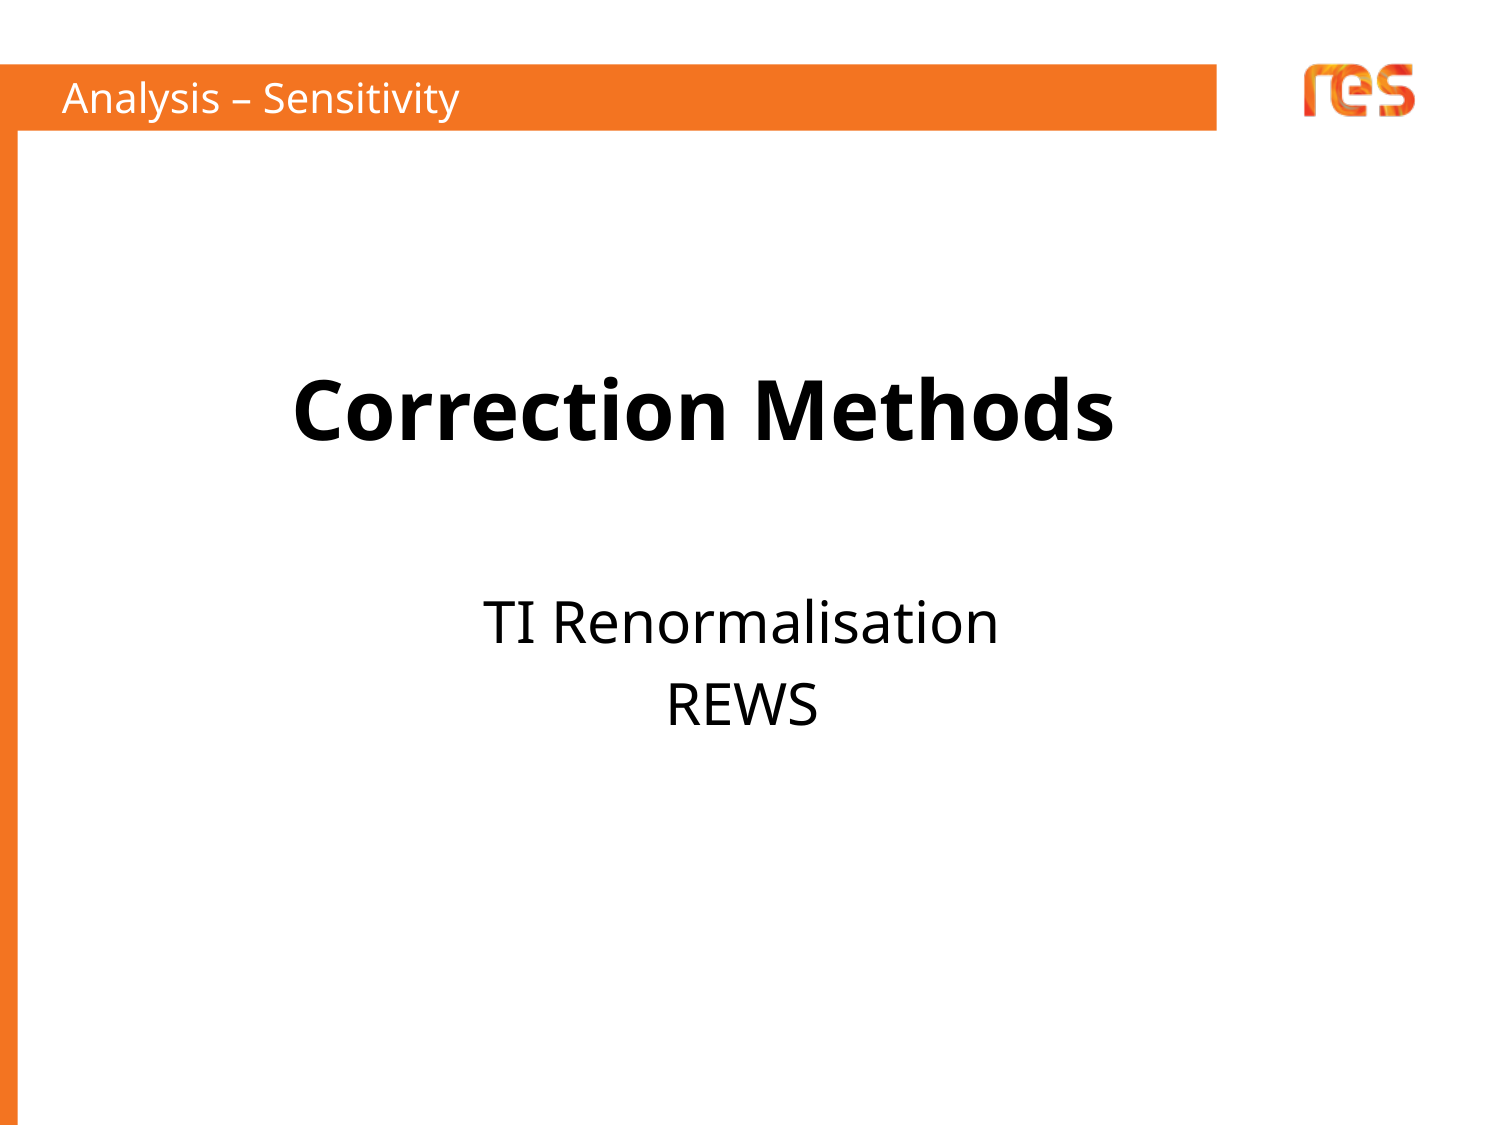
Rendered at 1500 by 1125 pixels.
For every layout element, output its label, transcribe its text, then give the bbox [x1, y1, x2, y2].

picture [1302, 63, 1416, 119]
list Correction Methods TI Renormalisation REWS [46, 349, 1362, 533]
title Analysis – Sensitivity [46, 70, 954, 124]
